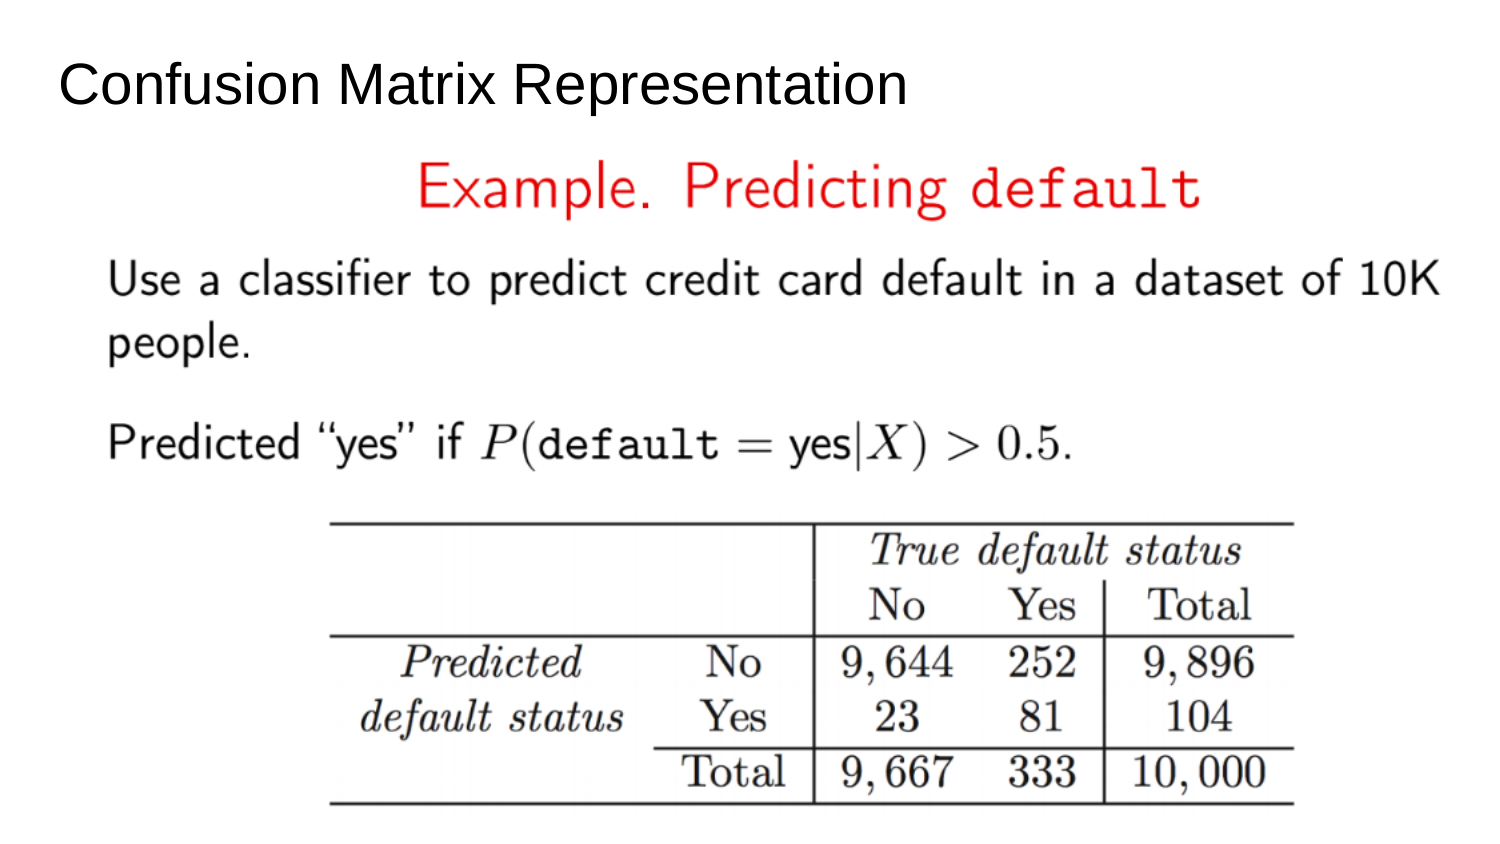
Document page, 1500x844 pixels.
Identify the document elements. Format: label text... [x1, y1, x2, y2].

title Confusion Matrix Representation [44, 30, 1442, 123]
picture [26, 124, 1500, 844]
